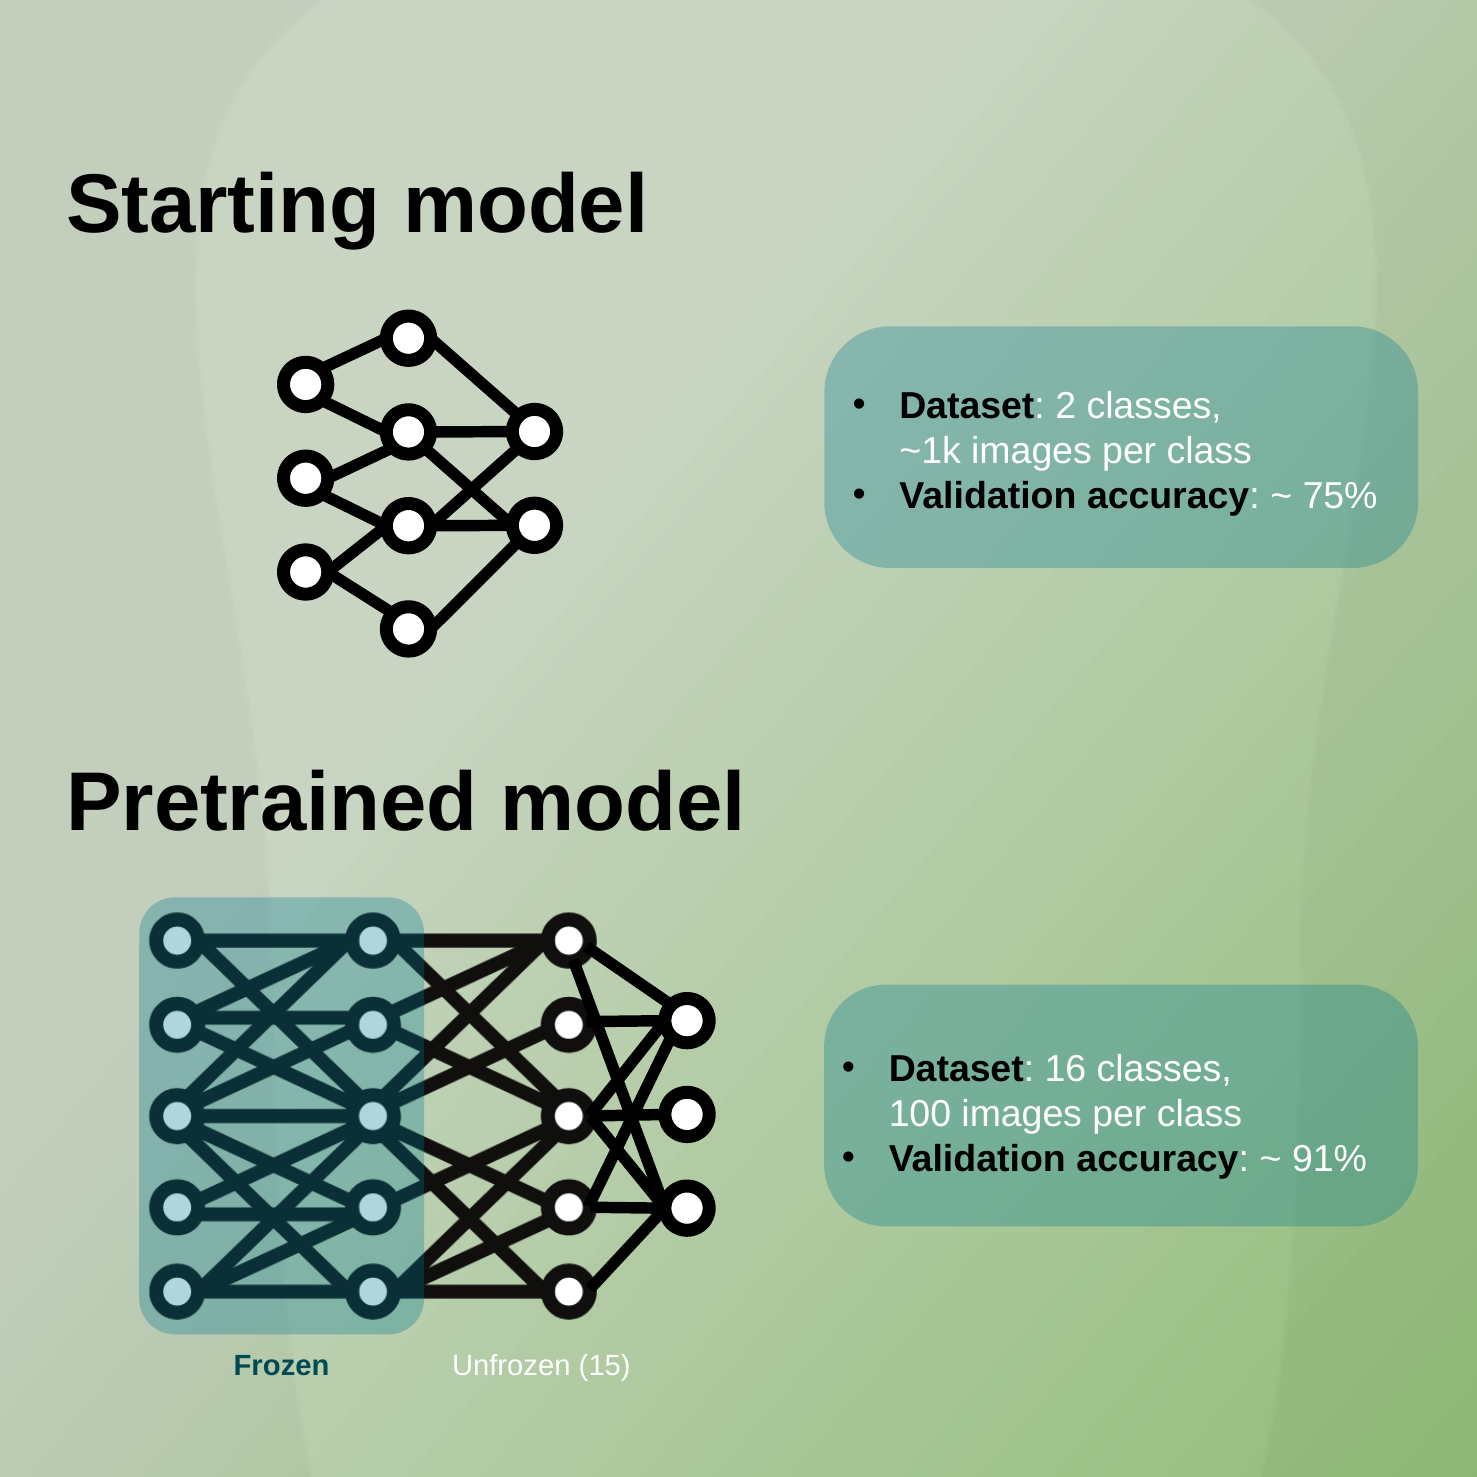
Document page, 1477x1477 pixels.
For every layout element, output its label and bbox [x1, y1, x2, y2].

picture [0, 0, 1477, 1477]
text_box [111, 878, 710, 1351]
text_box [283, 315, 557, 652]
